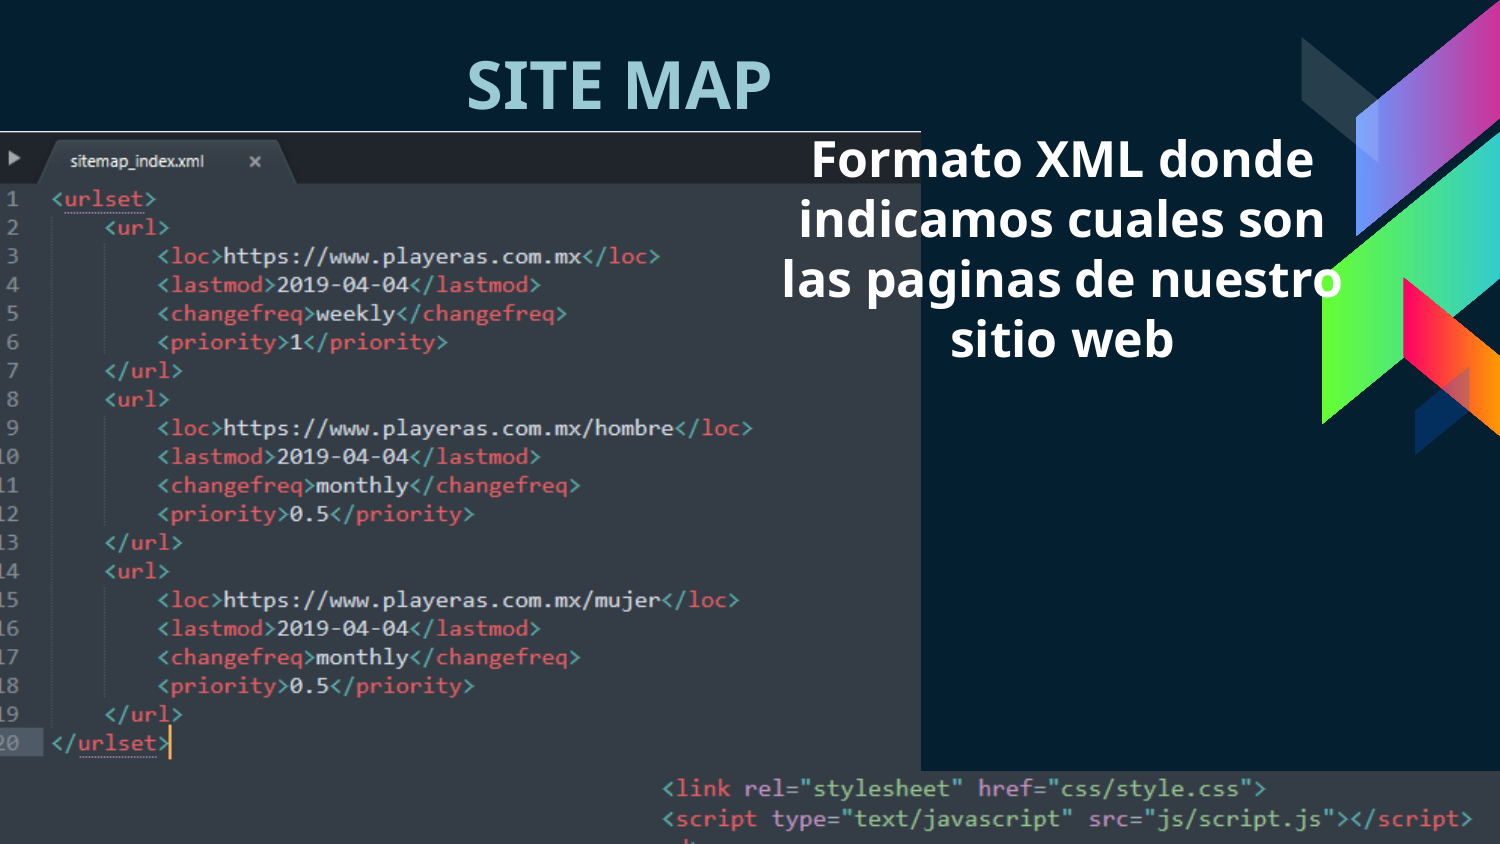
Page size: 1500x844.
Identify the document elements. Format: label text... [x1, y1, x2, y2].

text_box SITE MAP [451, 35, 789, 129]
picture [0, 131, 1500, 844]
text_box Formato XML donde indicamos cuales son las paginas de nuestro sitio web [750, 120, 1375, 375]
